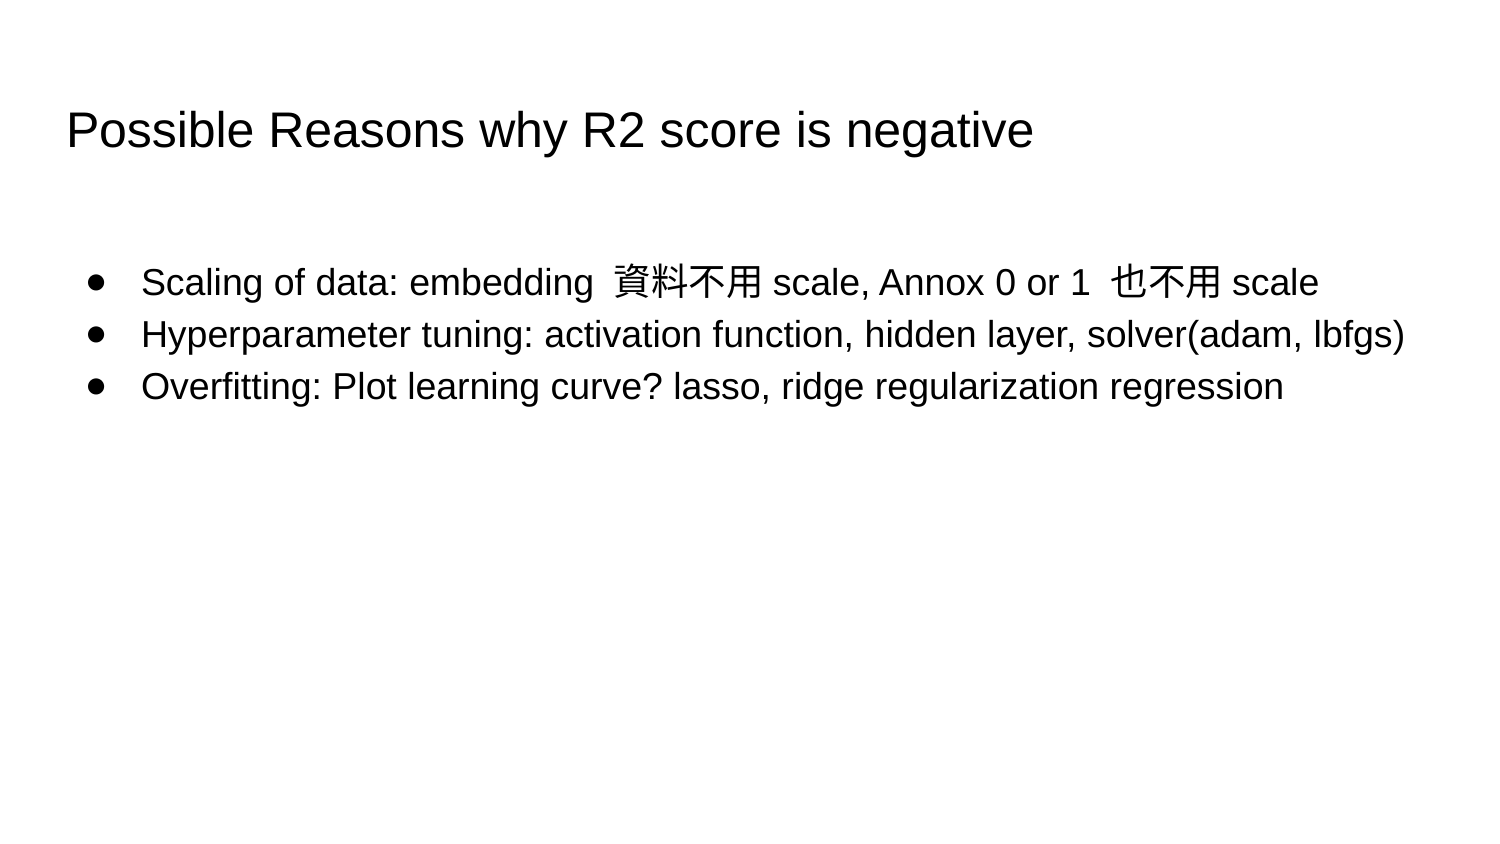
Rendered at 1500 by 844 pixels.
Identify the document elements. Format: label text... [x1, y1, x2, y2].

list Scaling of data: embedding 資料不用scale, Annox 0 or 1 也不用scale Hyperparameter tuning: activation function, hidden layer, solver(adam, lbfgs) Overfitting: Plot learning curve? lasso, ridge regularization regression [51, 189, 1449, 750]
title Possible Reasons why R2 score is negative [51, 72, 1449, 167]
